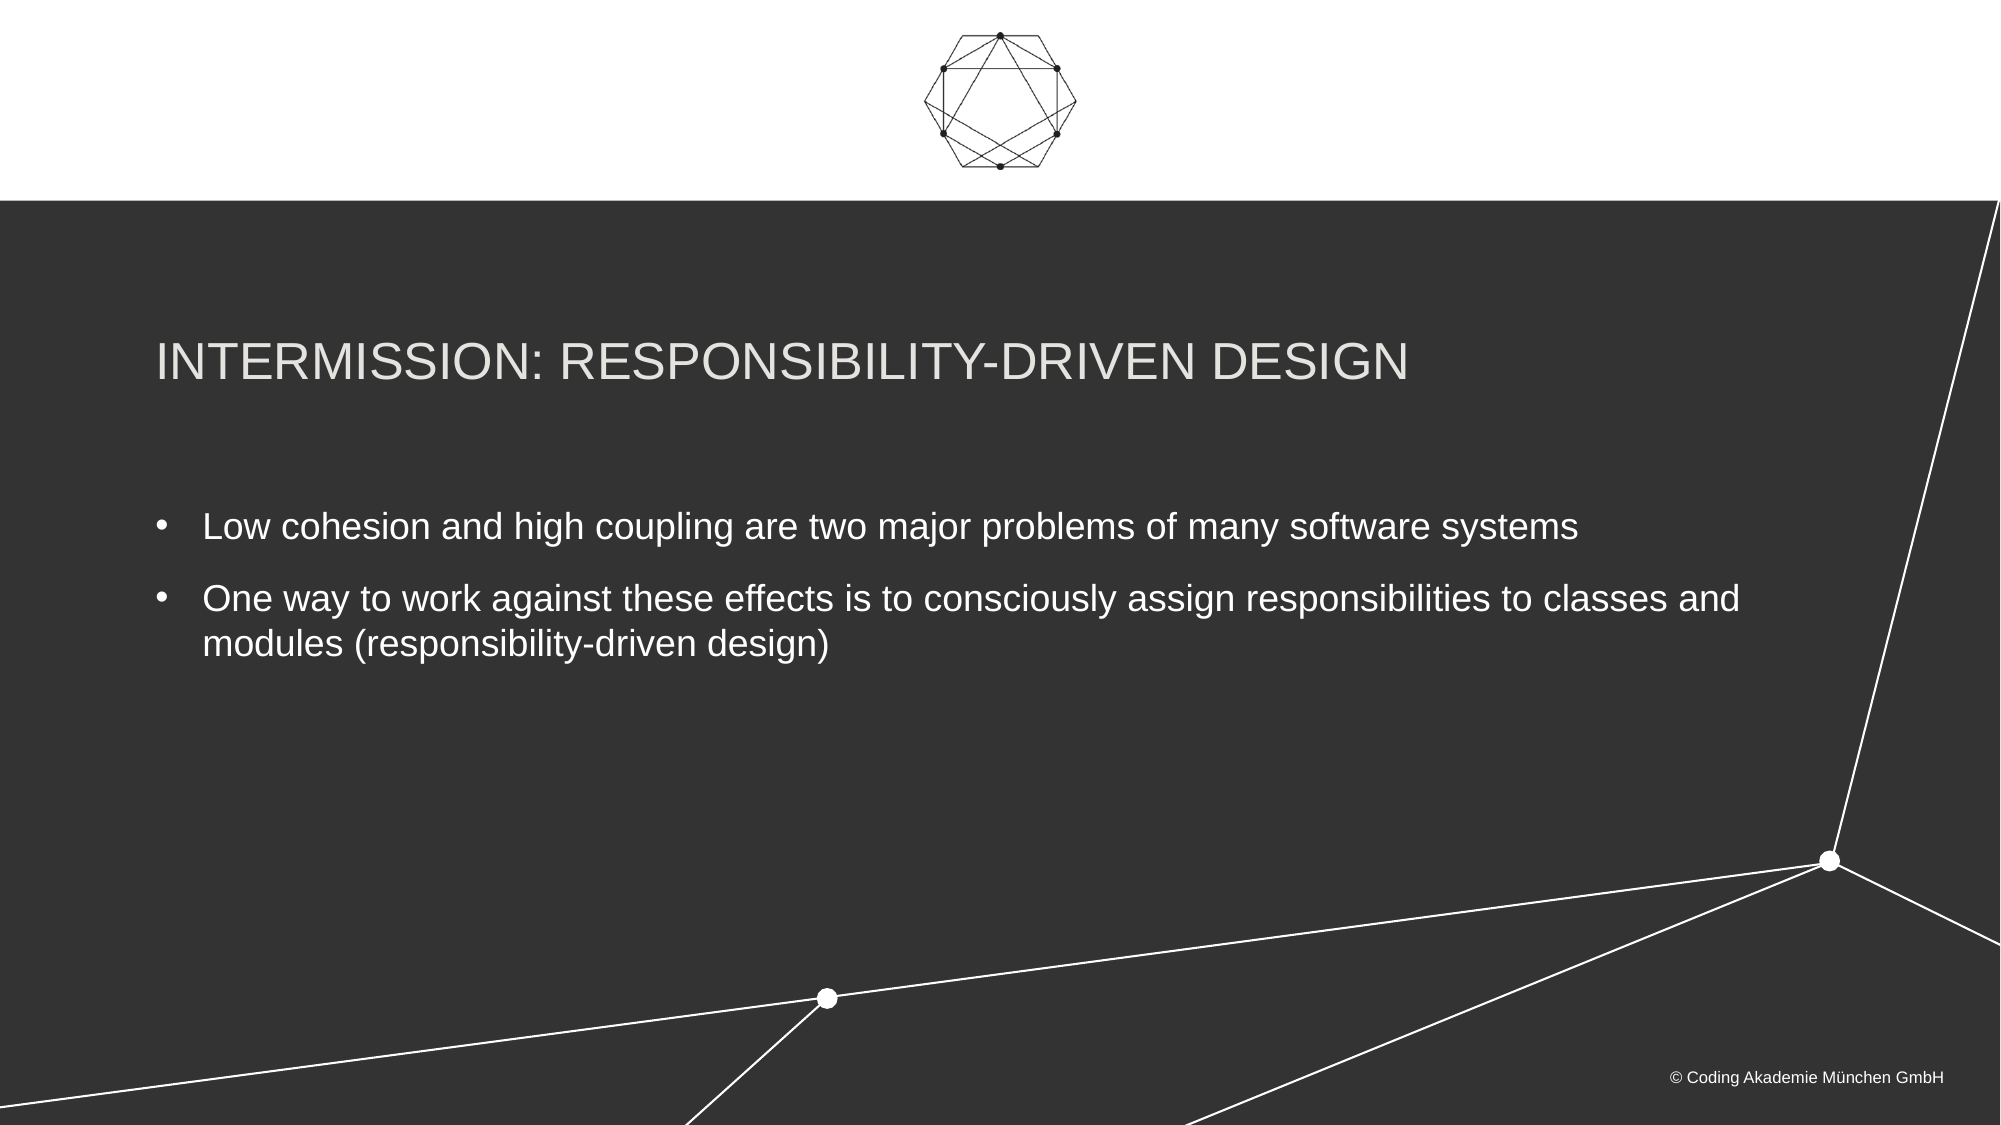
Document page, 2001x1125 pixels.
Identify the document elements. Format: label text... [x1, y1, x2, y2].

picture [923, 32, 1077, 170]
list Low cohesion and high coupling are two major problems of many software systems One way to work against these effects is to consciously assign responsibilities to classes and modules (responsibility-driven design) [155, 497, 1839, 1006]
footer © Coding Akademie München GmbH [1354, 1069, 1945, 1088]
title Intermission: Responsibility-Driven Design [155, 327, 1839, 391]
